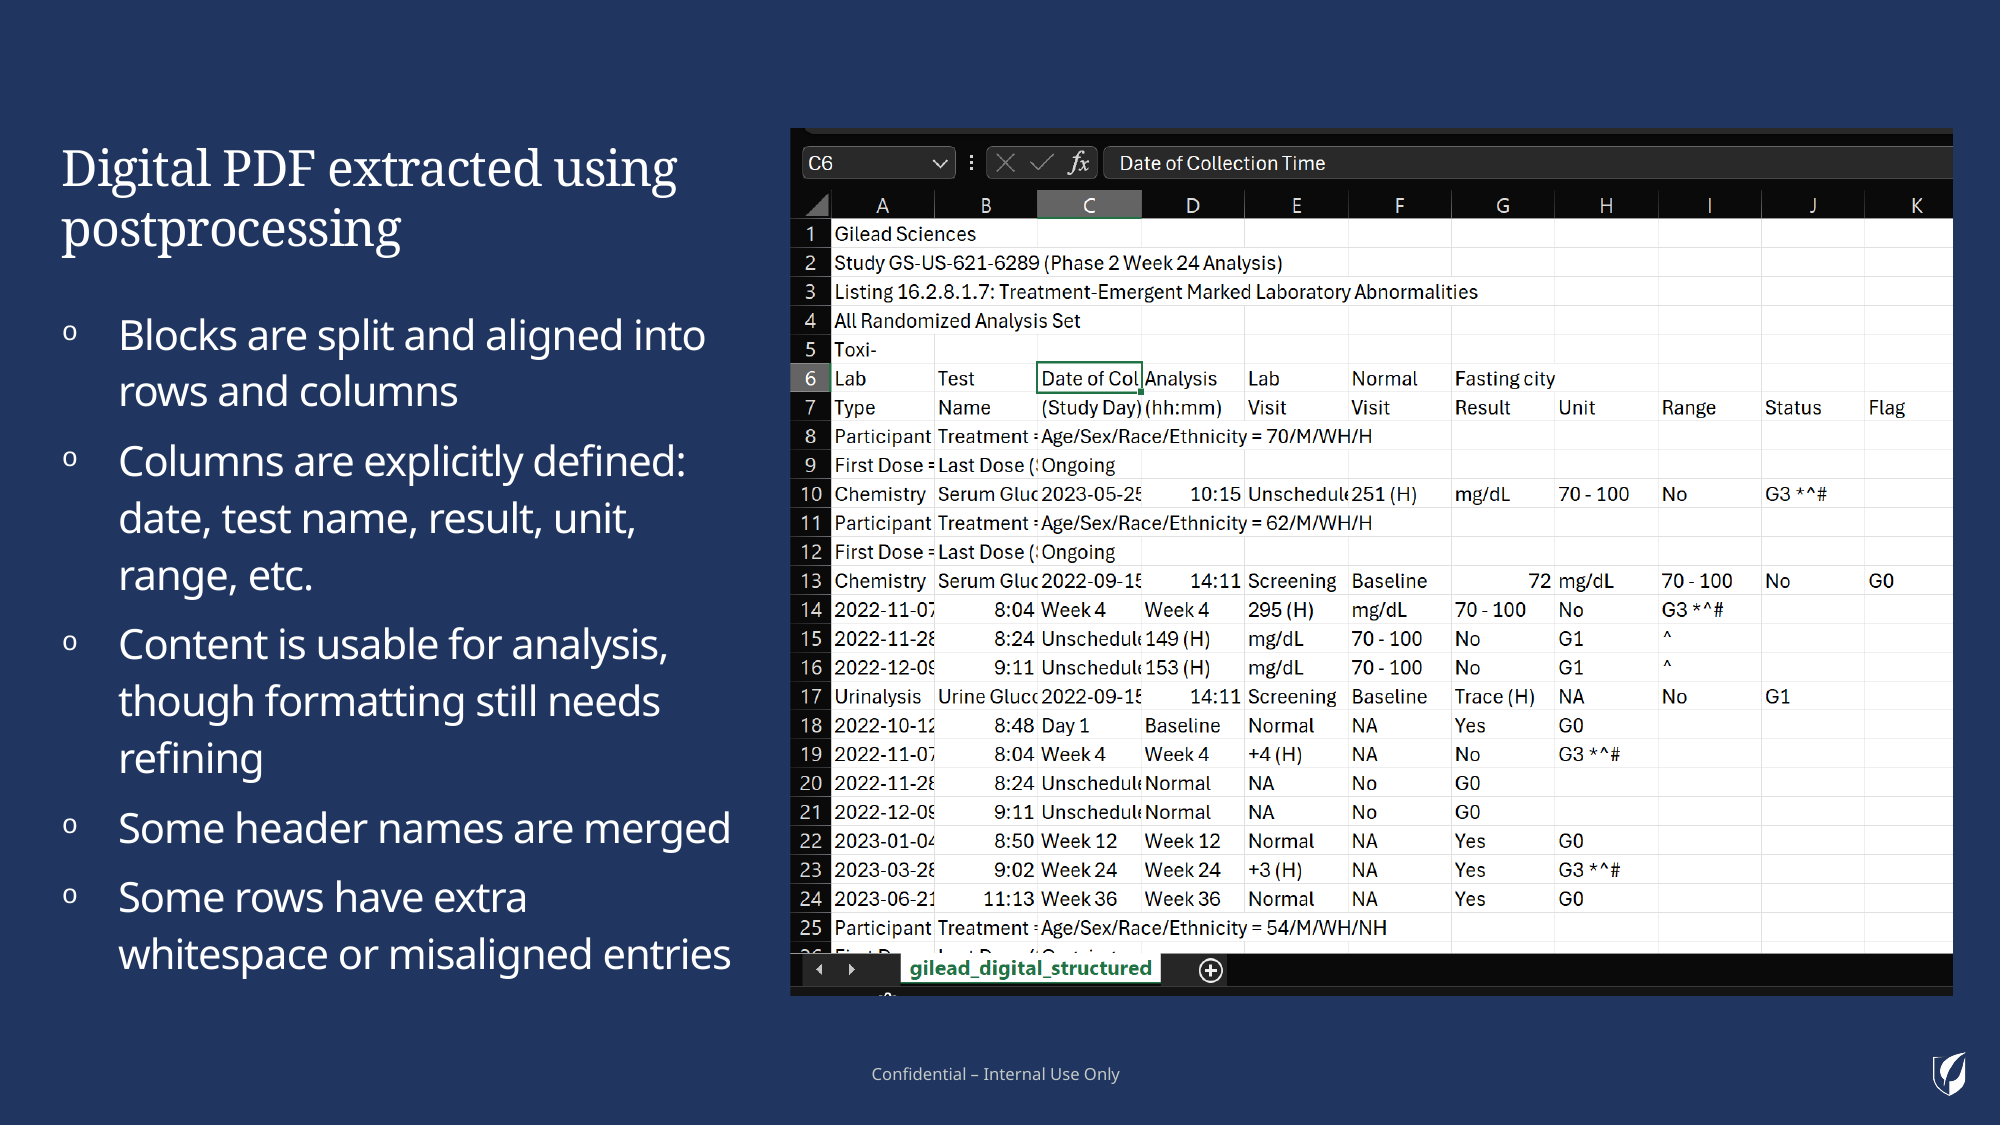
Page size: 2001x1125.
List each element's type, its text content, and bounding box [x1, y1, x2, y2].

picture [790, 128, 1953, 996]
text_box Digital PDF extracted using postprocessing Blocks are split and aligned into rows and columns Columns are explicitly defined: date, test name, result, unit, range, etc. Content is usable for analysis, though formatting still needs refining Some header names are merged Some rows have extra whitespace or misaligned entries [47, 128, 762, 998]
